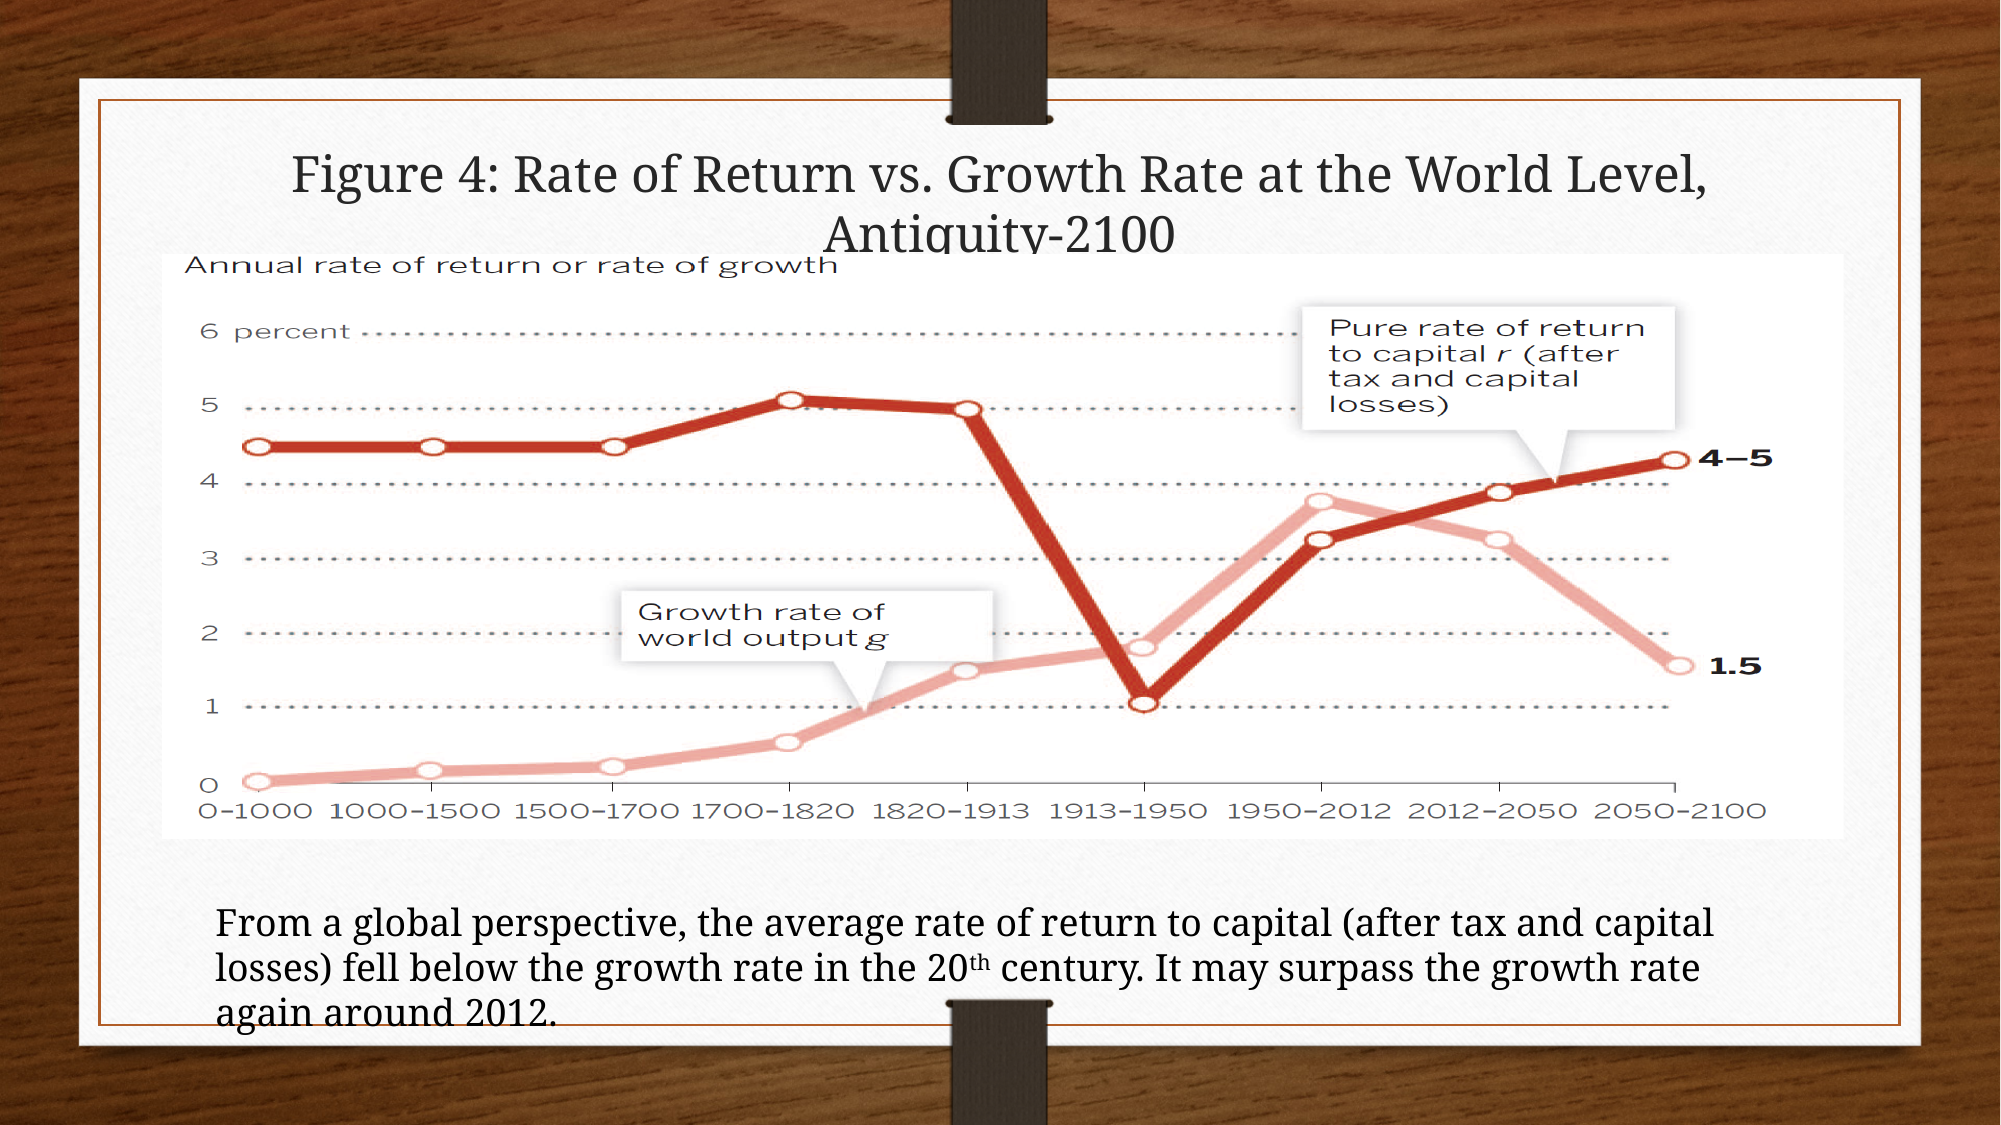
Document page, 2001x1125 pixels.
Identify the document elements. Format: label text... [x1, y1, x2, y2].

picture [0, 0, 948, 1125]
picture [101, 0, 2001, 1125]
title Figure 4: Rate of Return vs. Growth Rate at the World Level, Antiquity-2100 [212, 161, 1788, 244]
text_box From a global perspective, the average rate of return to capital (after tax and capital losses) fell below the growth rate in the 20th century. It may surpass the growth rate again around 2012. [200, 892, 1818, 1042]
